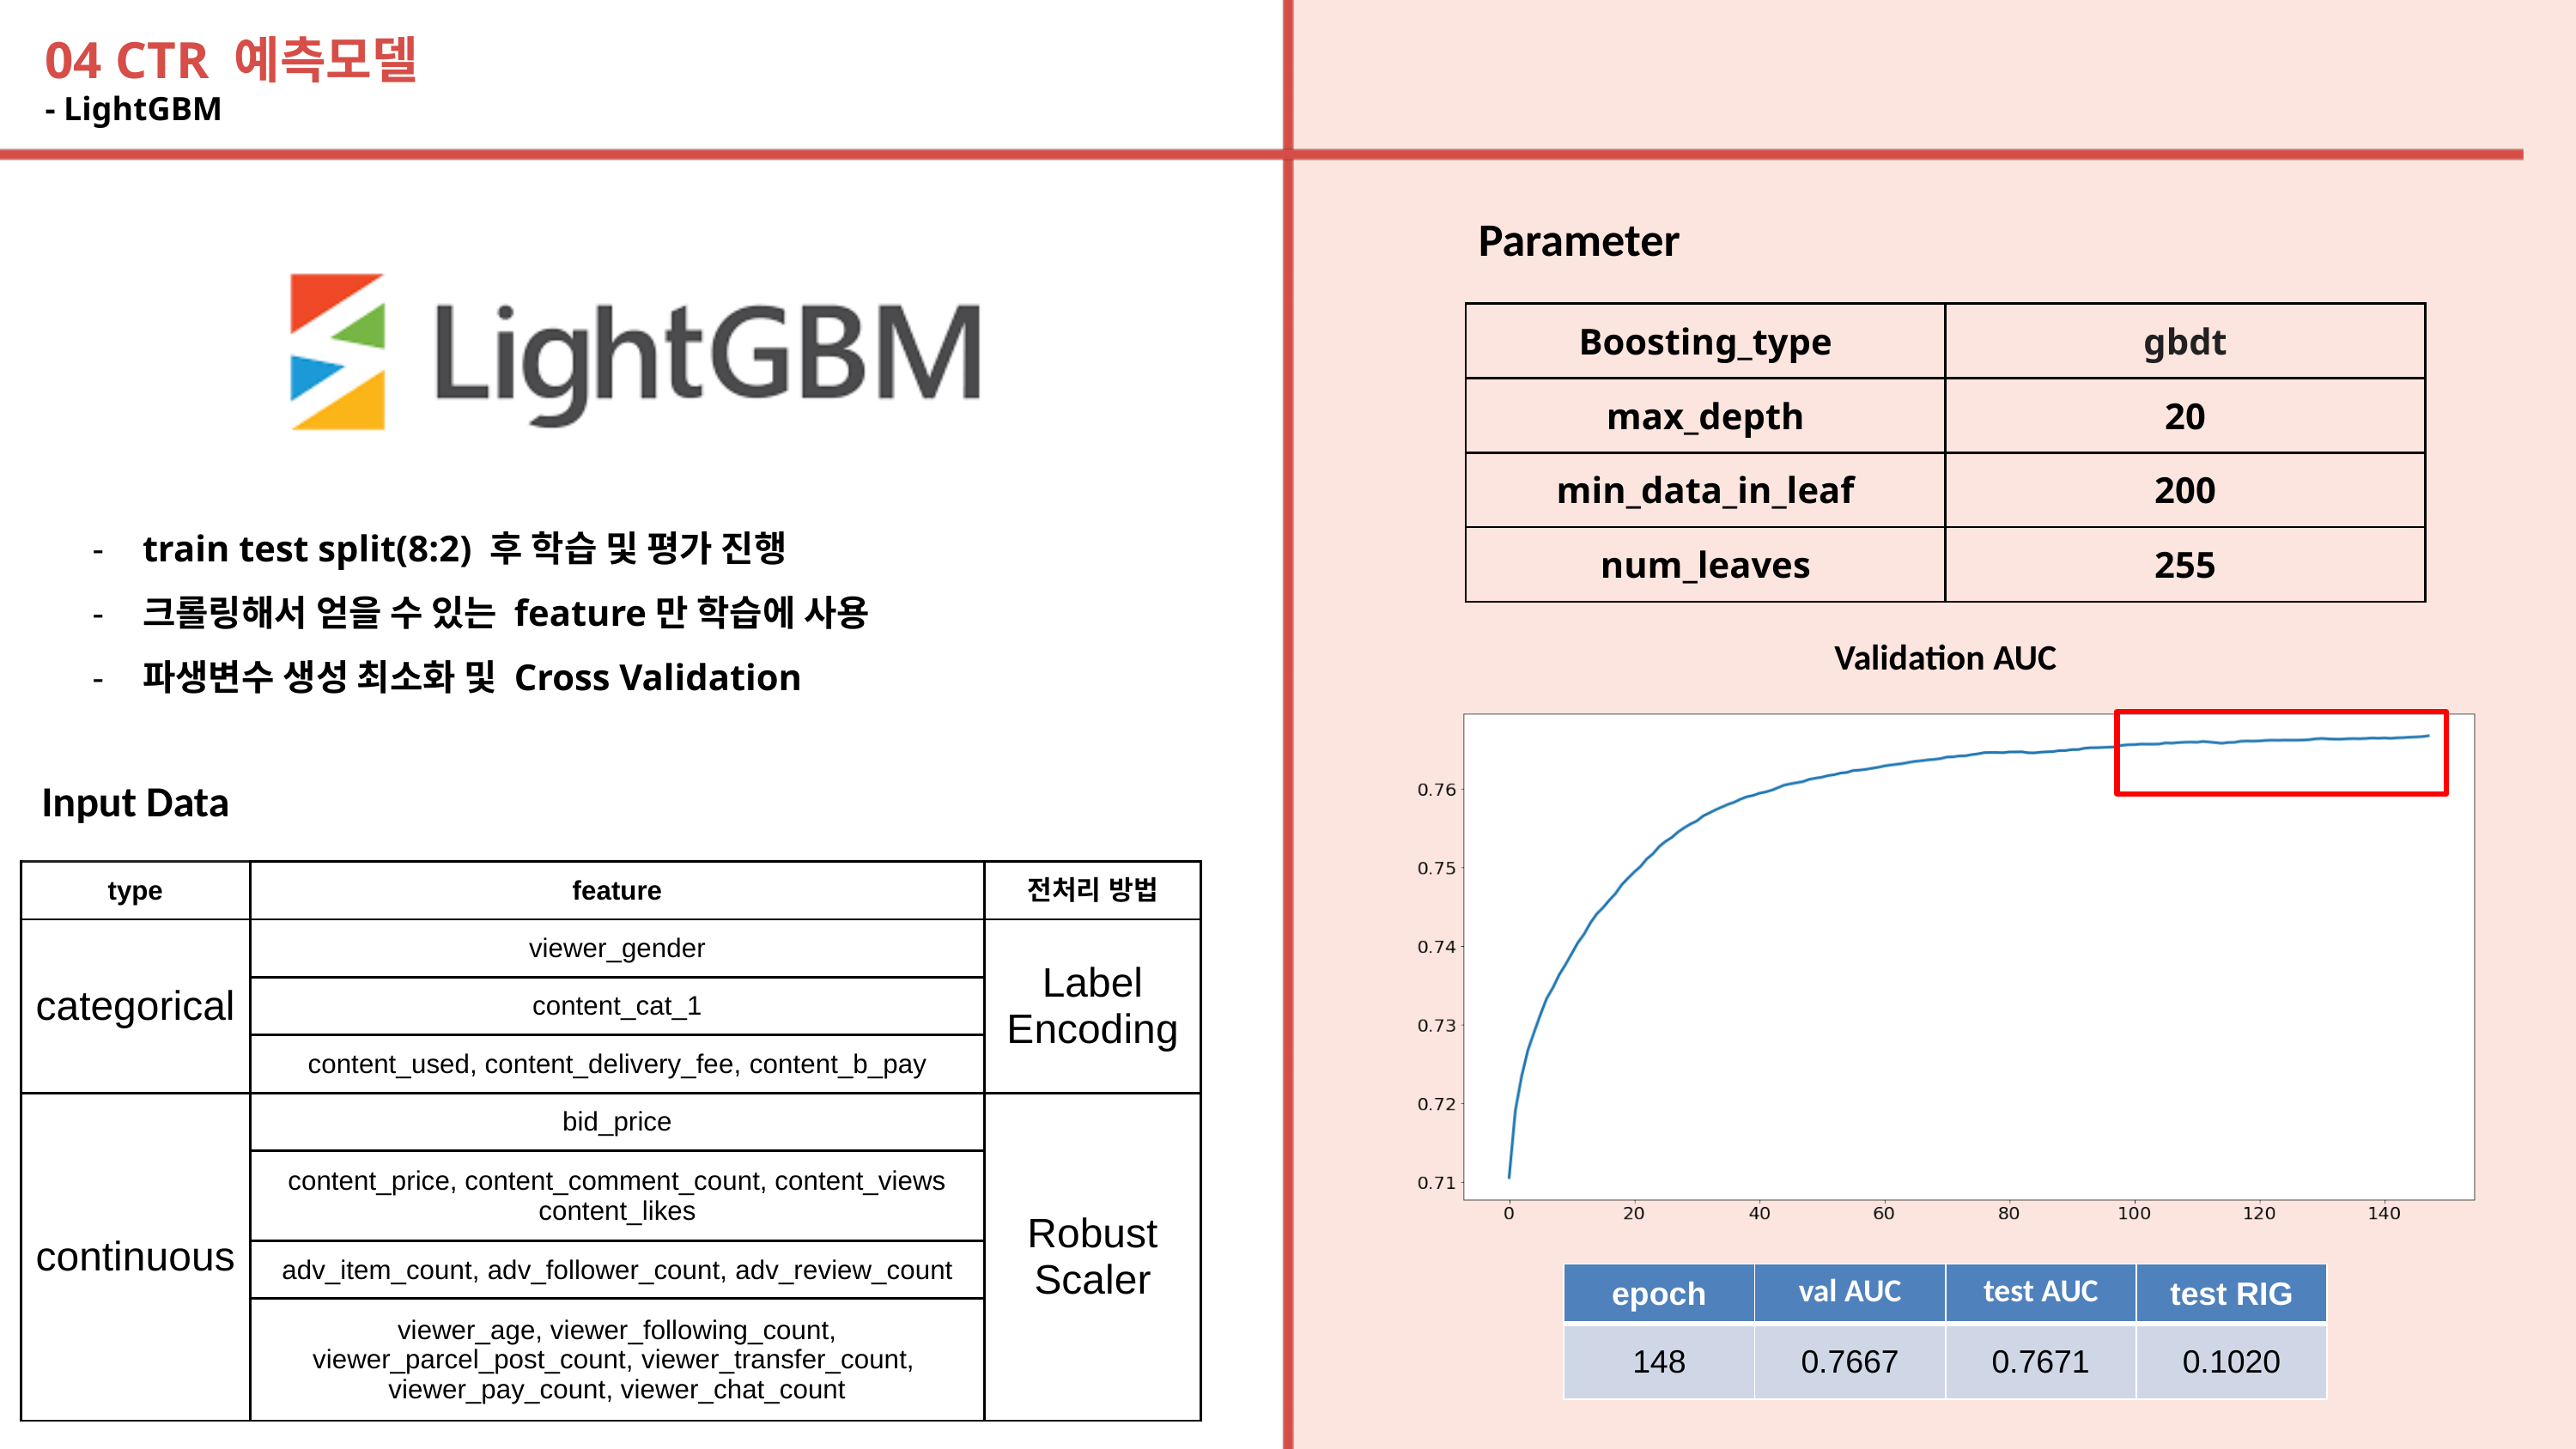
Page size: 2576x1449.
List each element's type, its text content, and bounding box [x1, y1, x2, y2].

table_cell 200 [1947, 454, 2424, 526]
text_box Parameter [1465, 197, 1784, 279]
picture [0, 0, 2524, 1449]
table_cell num_leaves [1467, 528, 1944, 601]
table_cell min_data_in_leaf [1467, 454, 1944, 526]
table_cell 0.7667 [1755, 1326, 1945, 1398]
table_header gbdt [1947, 305, 2424, 377]
table_header Boosting_type [1467, 305, 1944, 377]
table_cell max_depth [1467, 379, 1944, 452]
table_header test RIG [2137, 1264, 2326, 1321]
table_cell 148 [1564, 1326, 1754, 1398]
text_box Validation AUC [1736, 621, 2154, 690]
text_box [1410, 707, 2482, 1229]
table_cell 255 [1947, 528, 2424, 601]
table_cell 0.1020 [2137, 1326, 2326, 1398]
table_header test AUC [1947, 1264, 2136, 1321]
table_cell 0.7671 [1947, 1326, 2136, 1398]
table_header val AUC [1755, 1264, 1945, 1321]
table_header epoch [1564, 1264, 1754, 1321]
table_cell 20 [1947, 379, 2424, 452]
